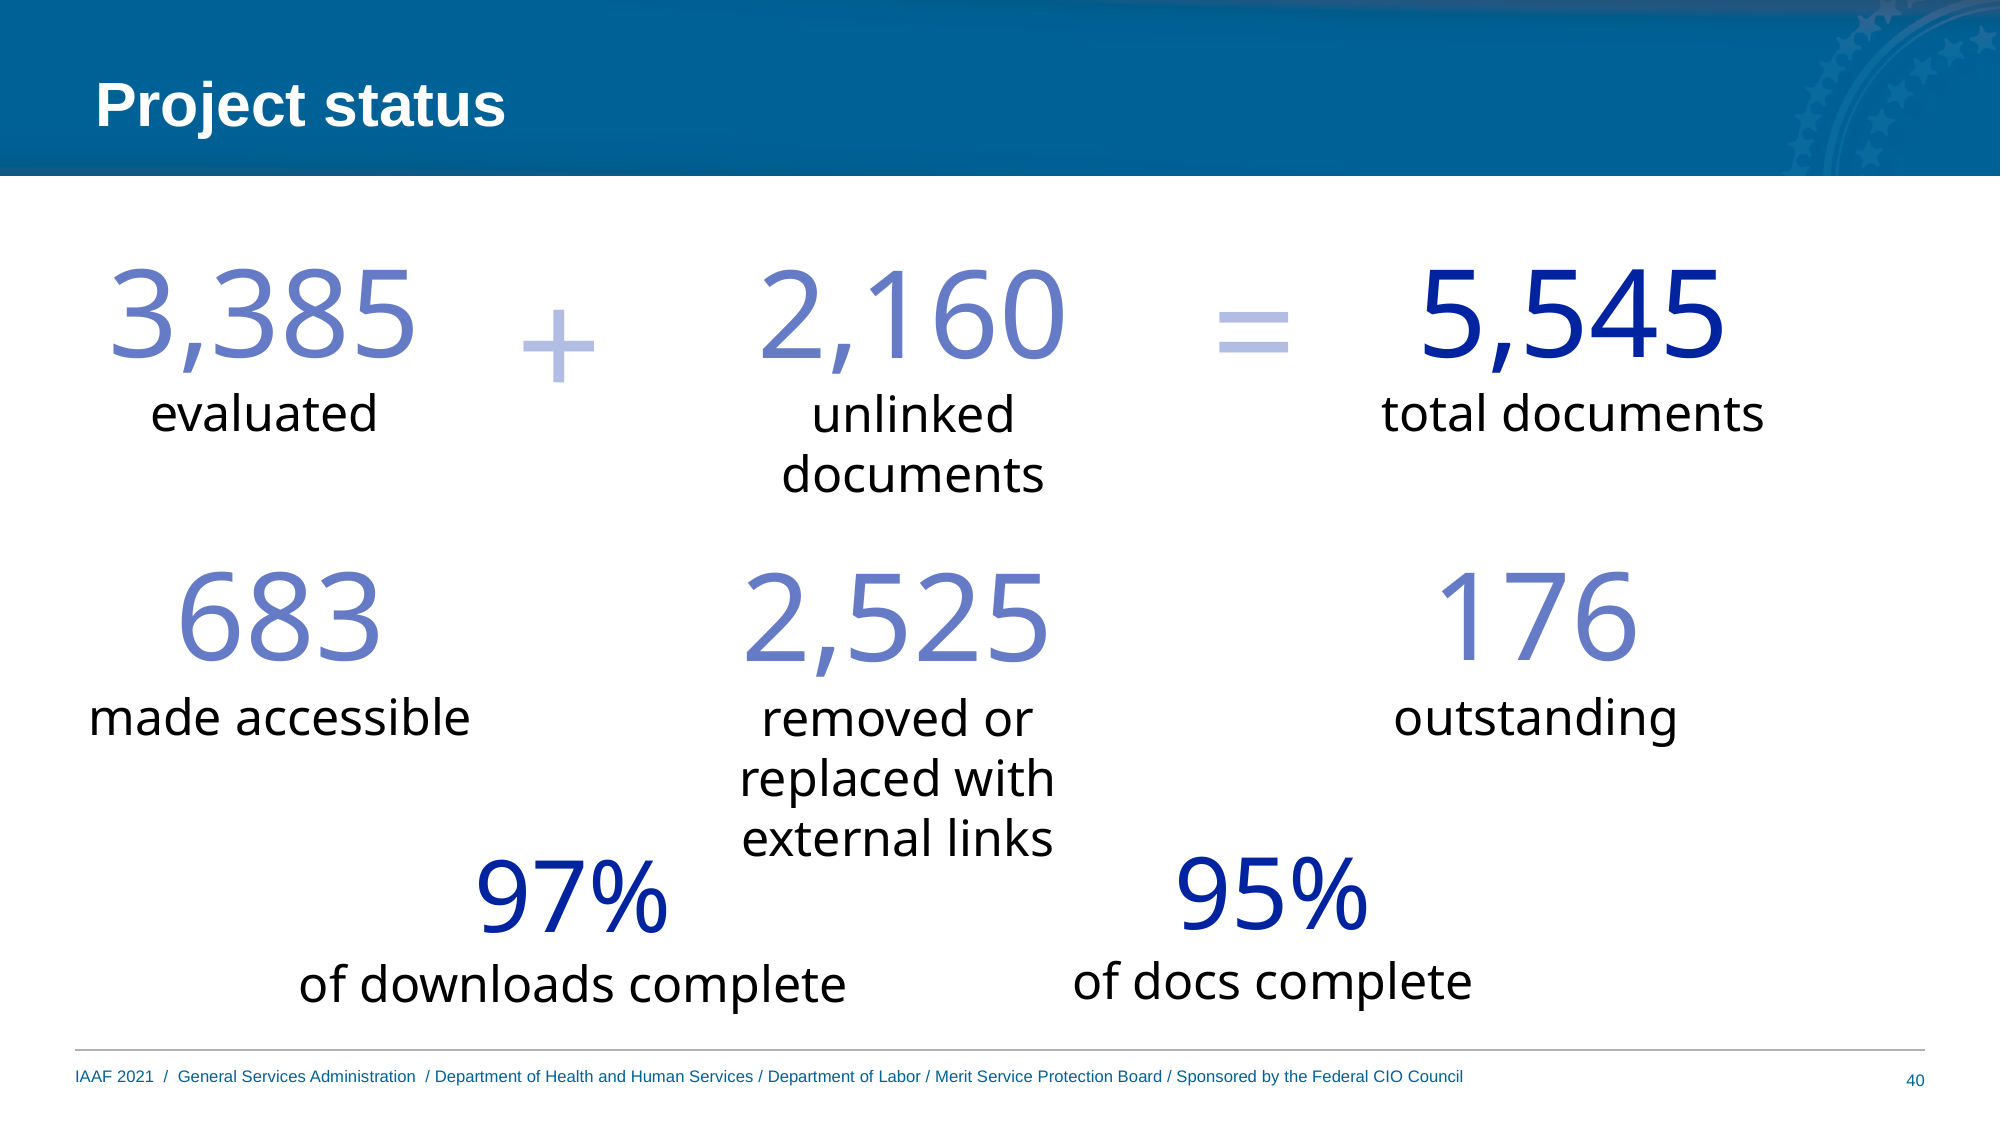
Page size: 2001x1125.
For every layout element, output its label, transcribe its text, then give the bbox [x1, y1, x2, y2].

slide_number 40 [1880, 1065, 1925, 1095]
text_box 3,385 evaluated [38, 224, 491, 452]
text_box + [502, 242, 631, 437]
picture [0, 168, 666, 176]
text_box 2,525 removed or replaced with external links [645, 529, 1151, 876]
text_box 2,160 unlinked documents [652, 226, 1175, 513]
text_box 95% of docs complete [977, 819, 1570, 1020]
text_box = [1196, 228, 1325, 424]
text_box 683 made accessible [38, 528, 523, 756]
text_box 97% of downloads complete [243, 822, 904, 1023]
text_box 5,545 total documents [1347, 224, 1800, 452]
picture [0, 0, 2000, 176]
title Project status [75, 52, 1800, 128]
text_box 176 outstanding [1284, 528, 1789, 756]
